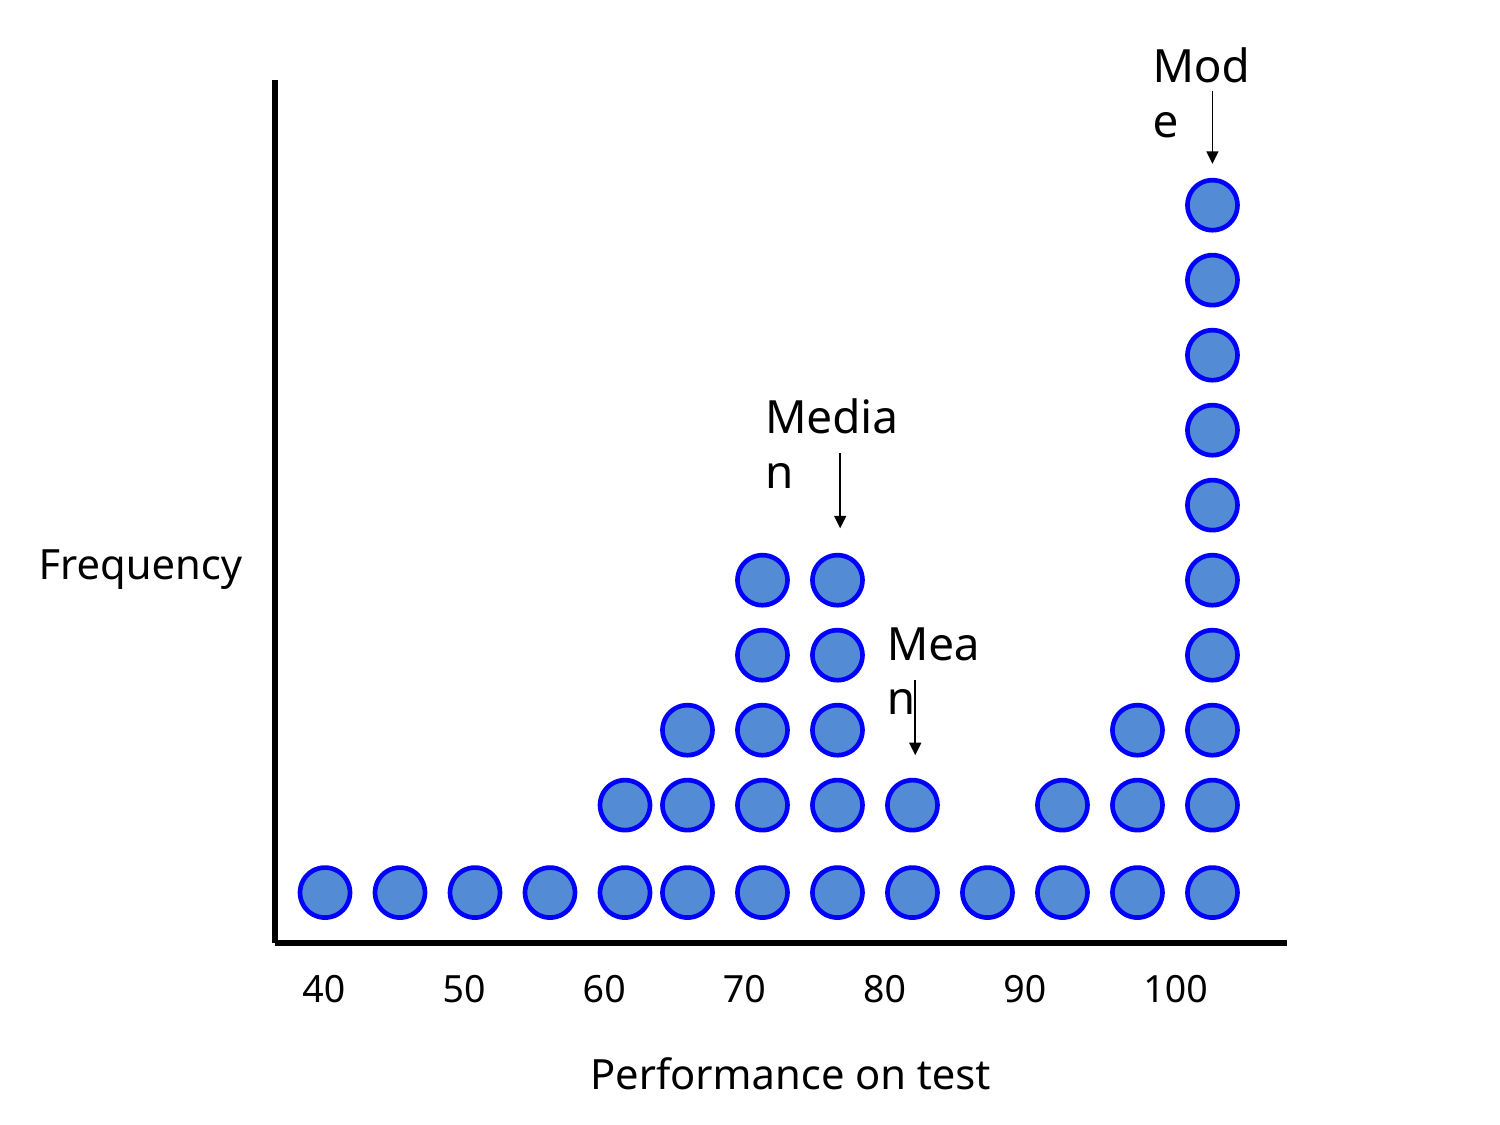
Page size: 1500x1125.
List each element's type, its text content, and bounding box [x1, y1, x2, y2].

text_box Performance on test [575, 1040, 1375, 1106]
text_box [1137, 28, 1291, 78]
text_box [274, 79, 1363, 1019]
text_box Frequency [23, 530, 266, 596]
